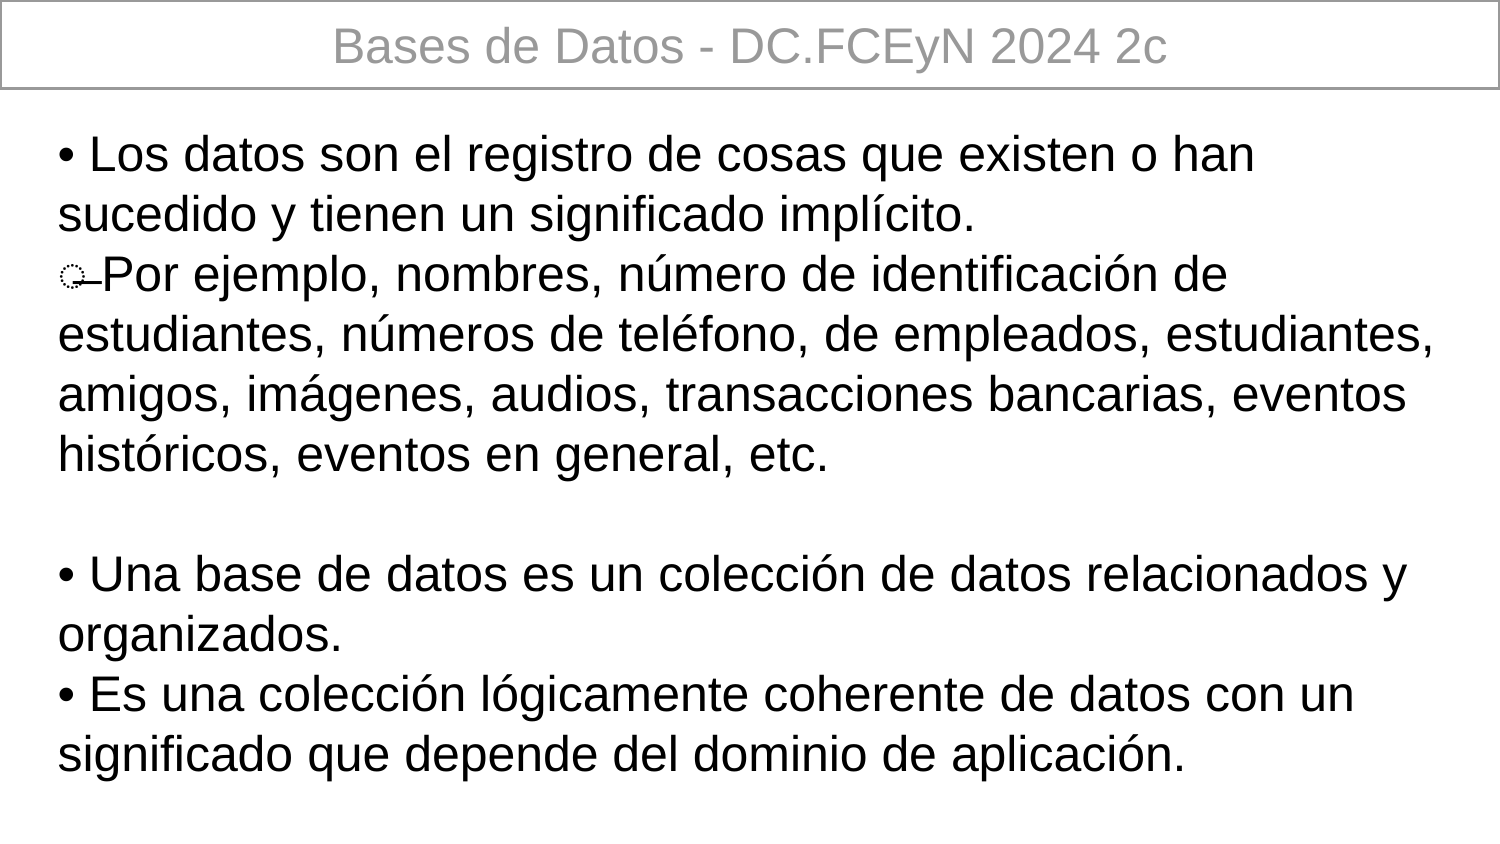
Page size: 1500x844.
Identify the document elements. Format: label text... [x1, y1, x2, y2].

title Bases de Datos - DC.FCEyN 2024 2c [0, 0, 1500, 89]
text_box • Los datos son el registro de cosas que existen o han sucedido y tienen un significado implícito. ̶ Por ejemplo, nombres, número de identificación de estudiantes, números de teléfono, de empleados, estudiantes, amigos, imágenes, audios, transacciones bancarias, eventos históricos, eventos en general, etc. • Una base de datos es un colección de datos relacionados y organizados. • Es una colección lógicamente coherente de datos con un significado que depende del dominio de aplicación. [42, 106, 1500, 796]
